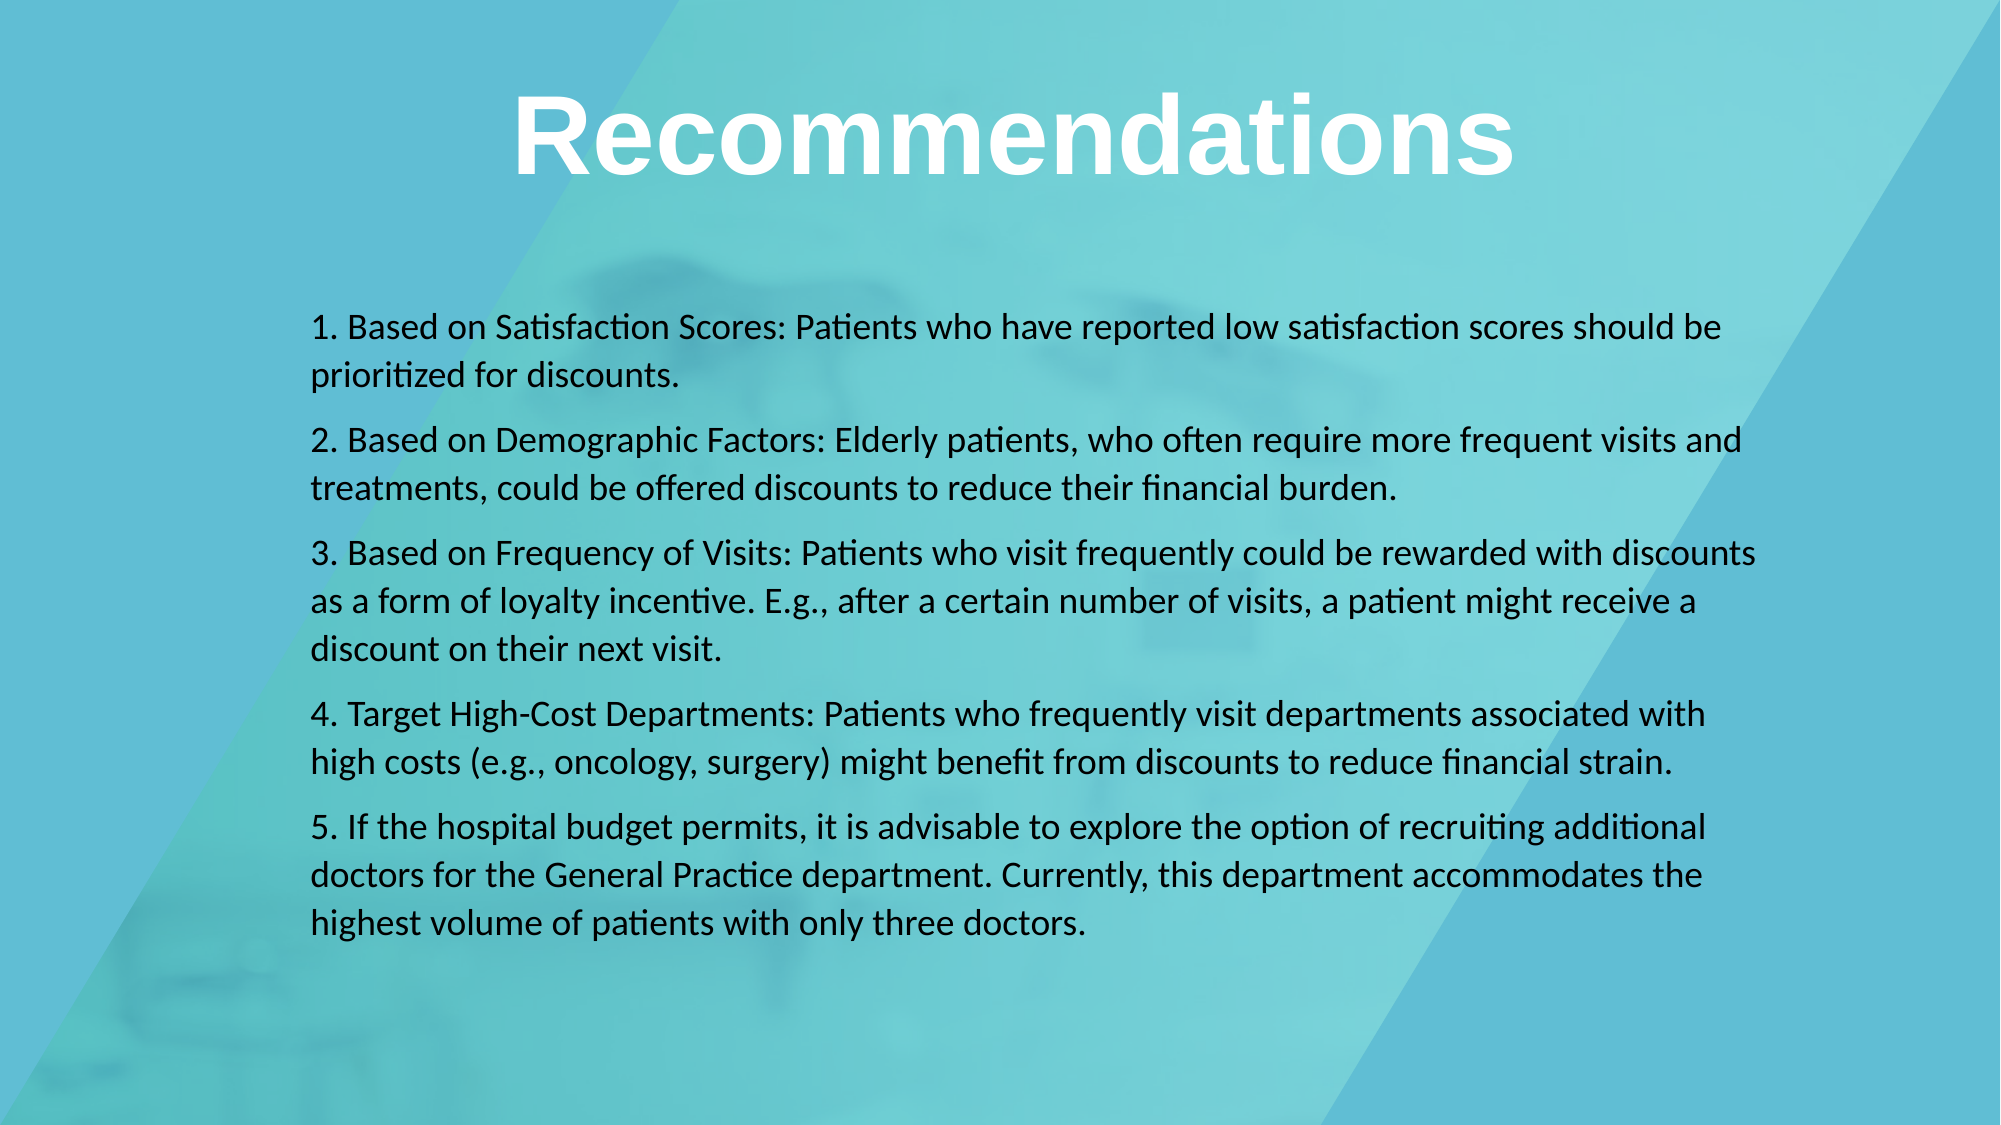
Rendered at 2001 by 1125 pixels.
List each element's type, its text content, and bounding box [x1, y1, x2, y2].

text_box 1. Based on Satisfaction Scores: Patients who have reported low satisfaction scores should be prioritized for discounts. 2. Based on Demographic Factors: Elderly patients, who often require more frequent visits and treatments, could be offered discounts to reduce their financial burden. 3. Based on Frequency of Visits: Patients who visit frequently could be rewarded with discounts as a form of loyalty incentive. E.g., after a certain number of visits, a patient might receive a discount on their next visit. 4. Target High-Cost Departments: Patients who frequently visit departments associated with high costs (e.g., oncology, surgery) might benefit from discounts to reduce financial strain. 5. If the hospital budget permits, it is advisable to explore the option of recruiting additional doctors for the General Practice department. Currently, this department accommodates the highest volume of patients with only three doctors. [220, 291, 1780, 951]
text_box Recommendations [381, 55, 1648, 205]
